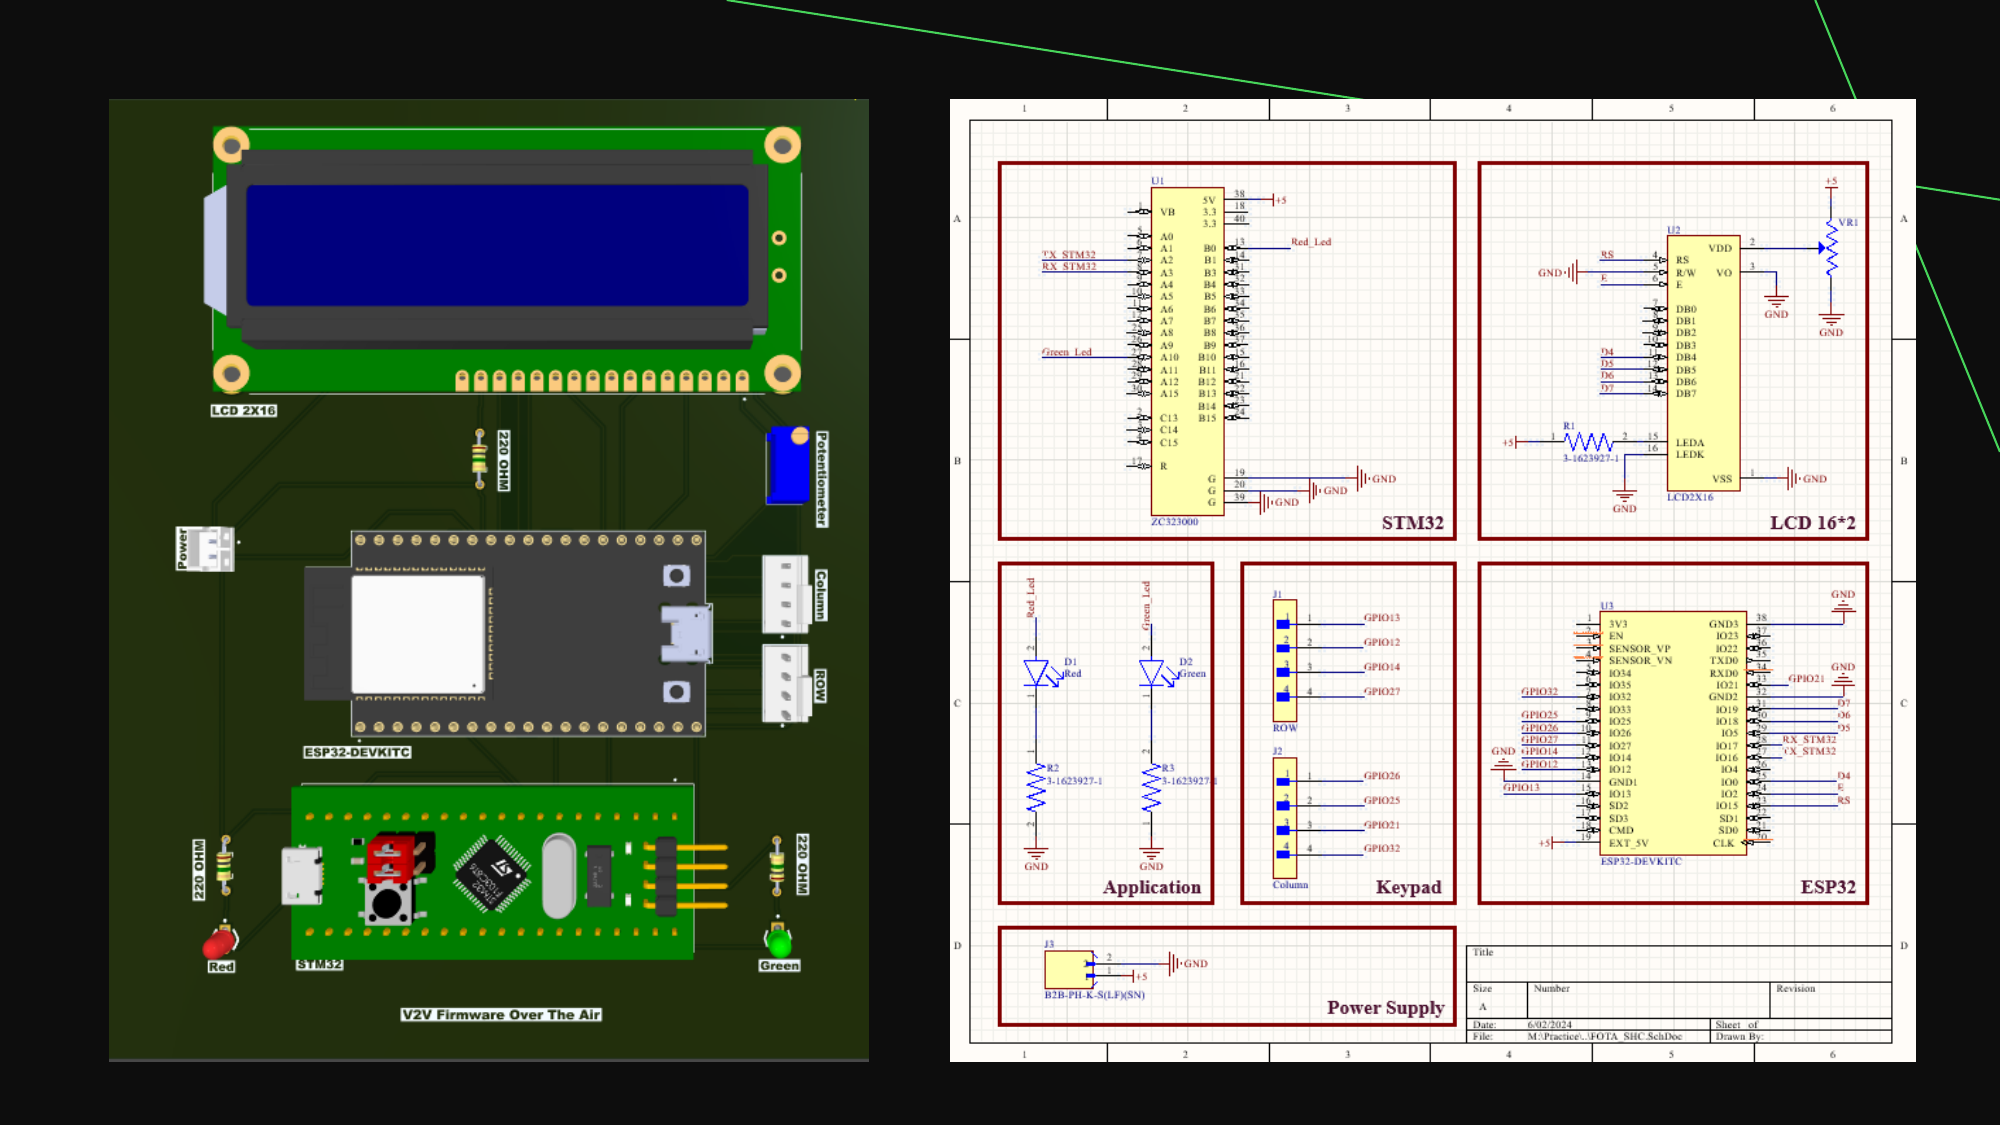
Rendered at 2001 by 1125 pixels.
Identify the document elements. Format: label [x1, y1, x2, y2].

picture [950, 99, 1916, 1062]
text_box [726, 0, 1814, 201]
text_box [1814, 0, 2000, 453]
picture [108, 99, 869, 1062]
